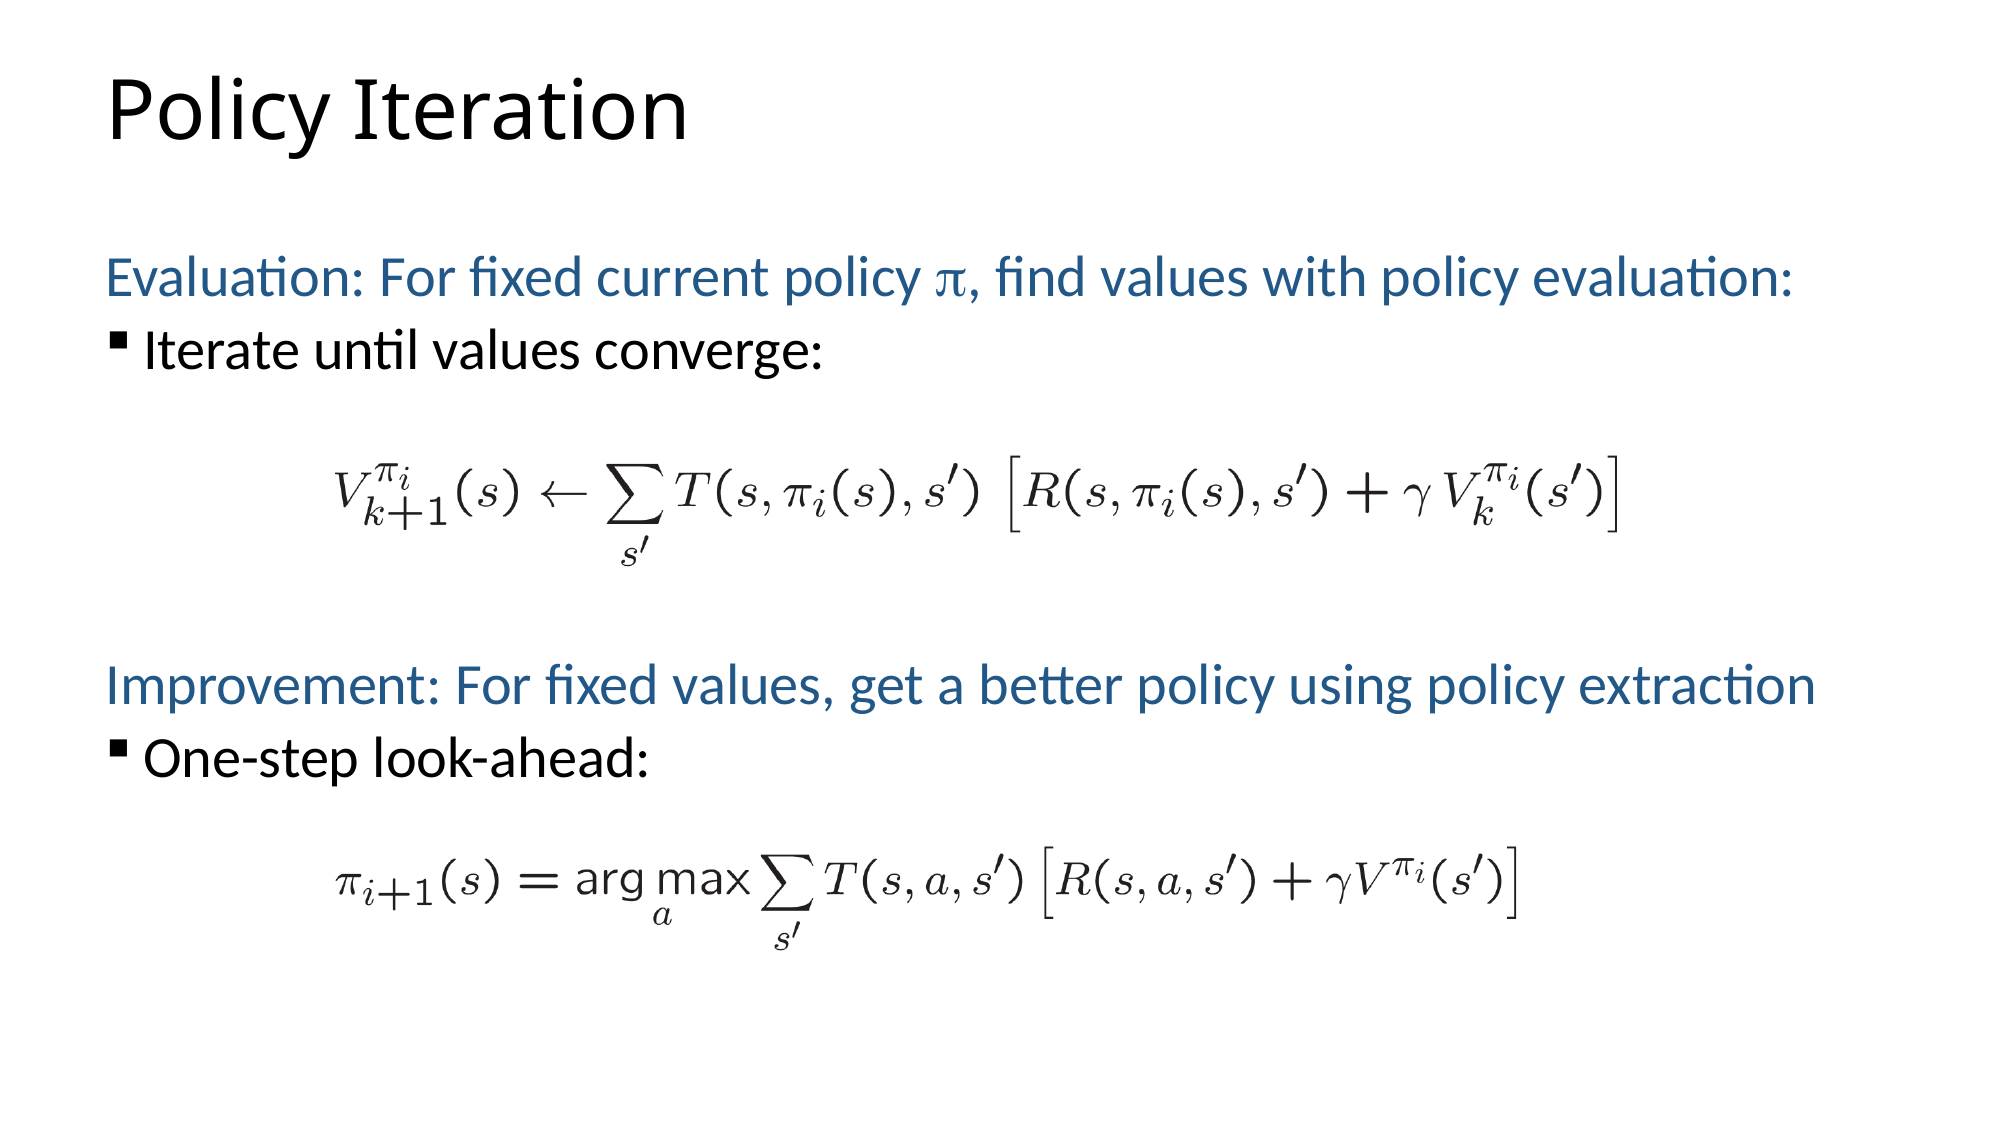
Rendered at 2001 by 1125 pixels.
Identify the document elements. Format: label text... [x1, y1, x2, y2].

picture [332, 844, 1517, 951]
list Evaluation: For fixed current policy , find values with policy evaluation: Iterate until values converge: Improvement: For fixed values, get a better policy using policy extraction One-step look-ahead: [90, 182, 1949, 518]
title Policy Iteration [90, 60, 1816, 164]
picture [332, 453, 1619, 568]
